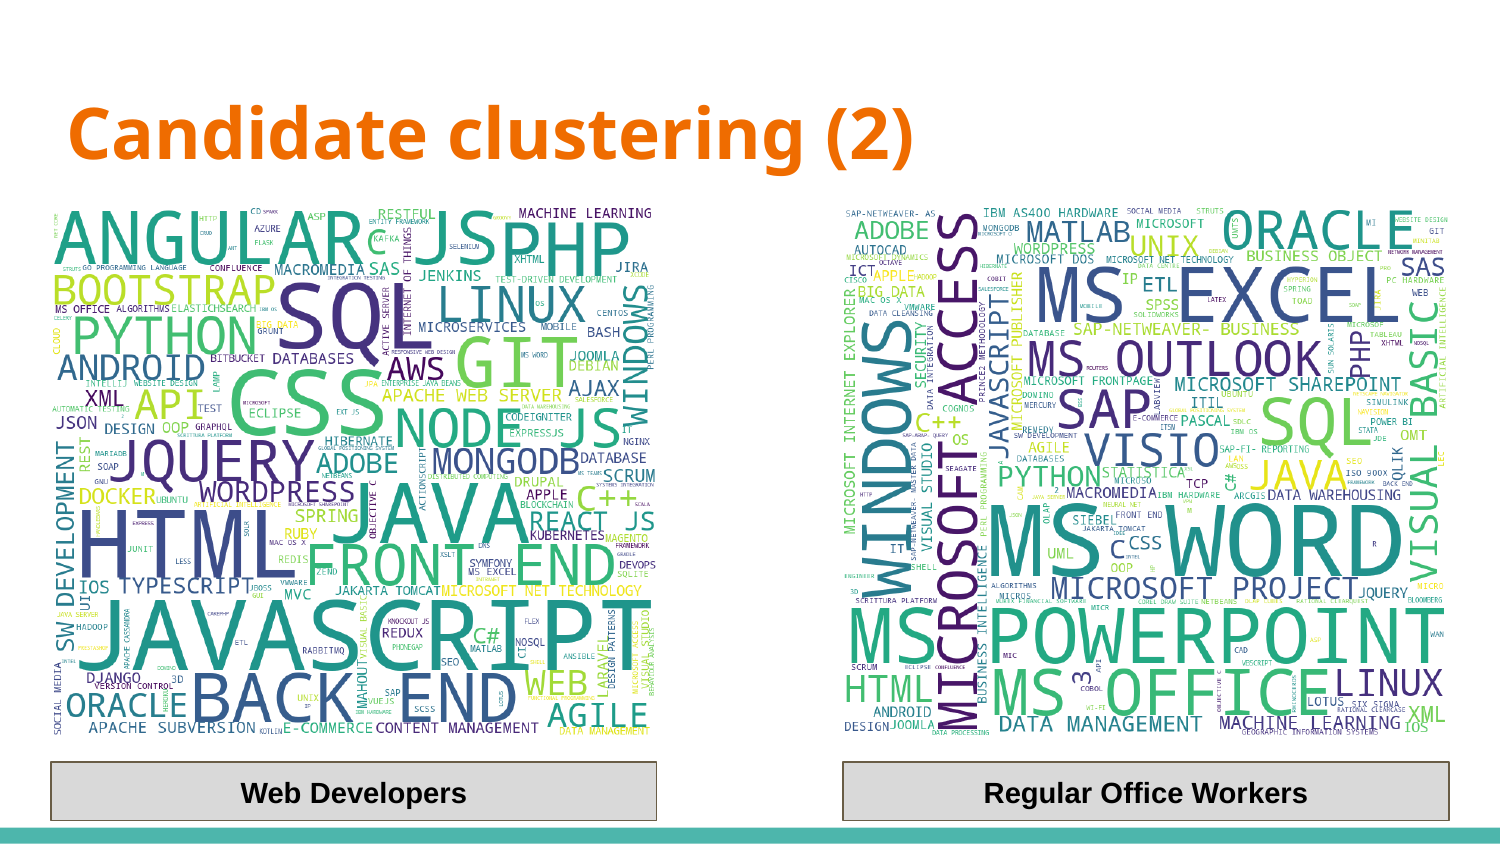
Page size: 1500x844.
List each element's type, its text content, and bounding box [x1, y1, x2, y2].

text_box Web Developers [51, 761, 657, 821]
picture [842, 207, 1450, 738]
picture [50, 207, 657, 738]
title Candidate clustering (2) [51, 72, 1449, 189]
text_box Regular Office Workers [843, 761, 1449, 821]
